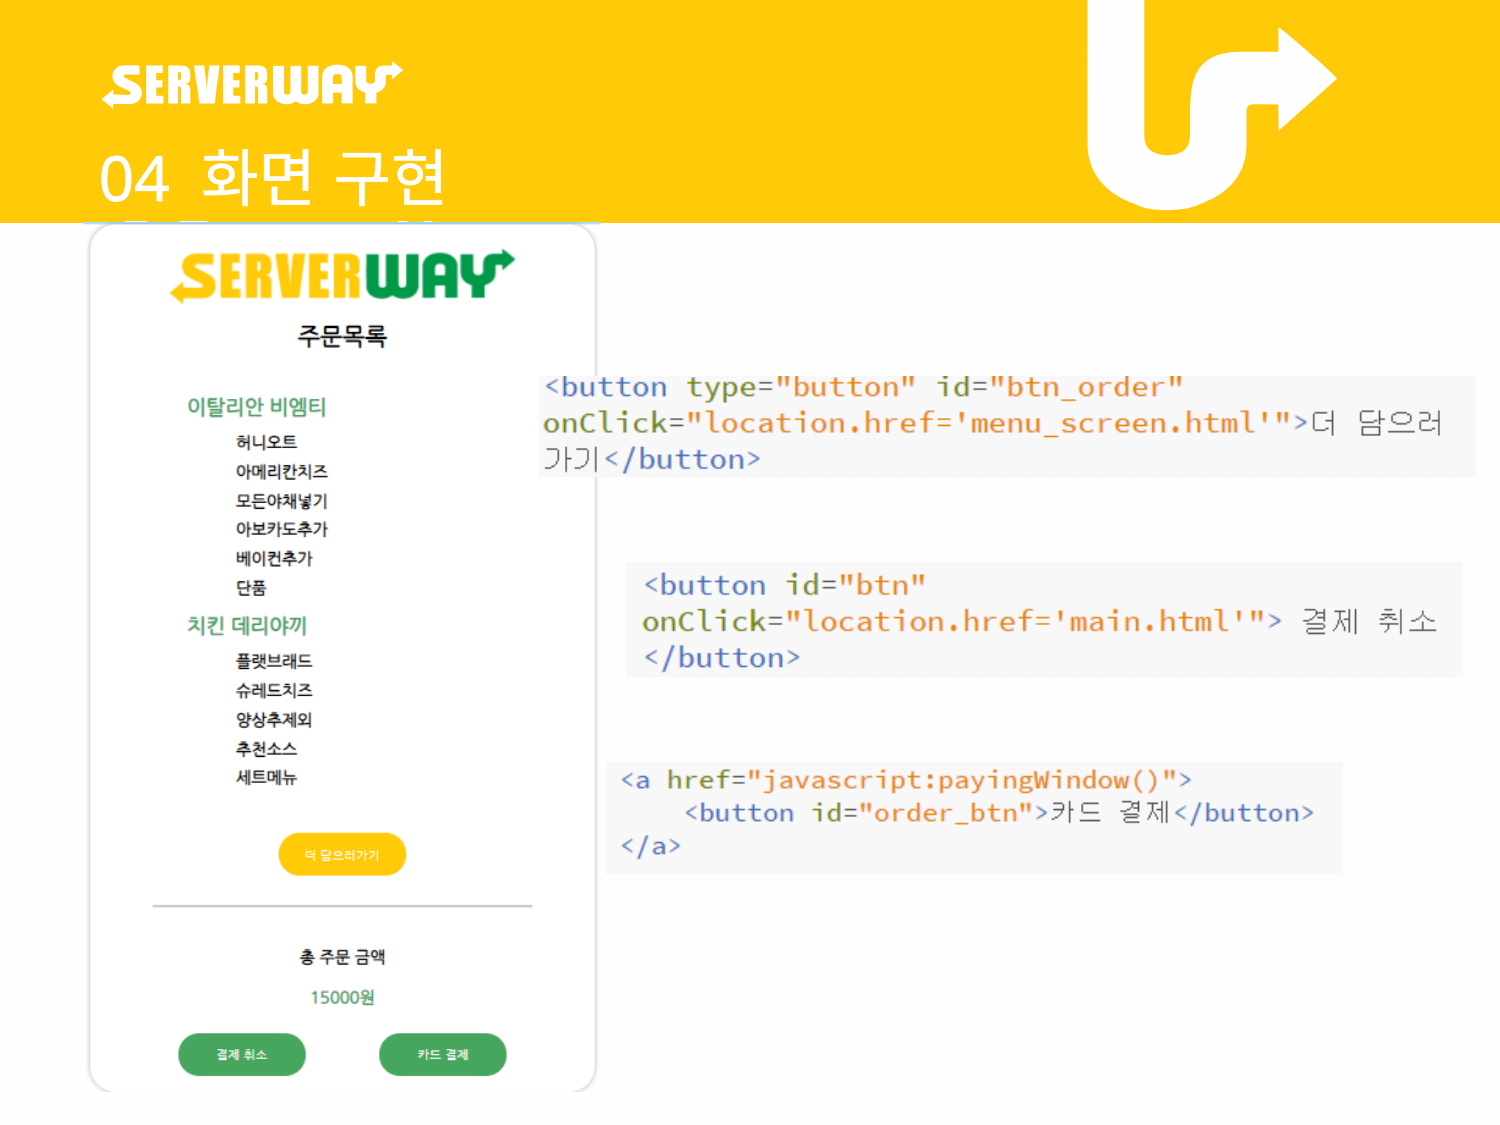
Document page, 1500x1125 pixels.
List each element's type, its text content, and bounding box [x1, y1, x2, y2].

text_box 04 화면 구현 [83, 131, 491, 221]
picture [0, 0, 1500, 1125]
